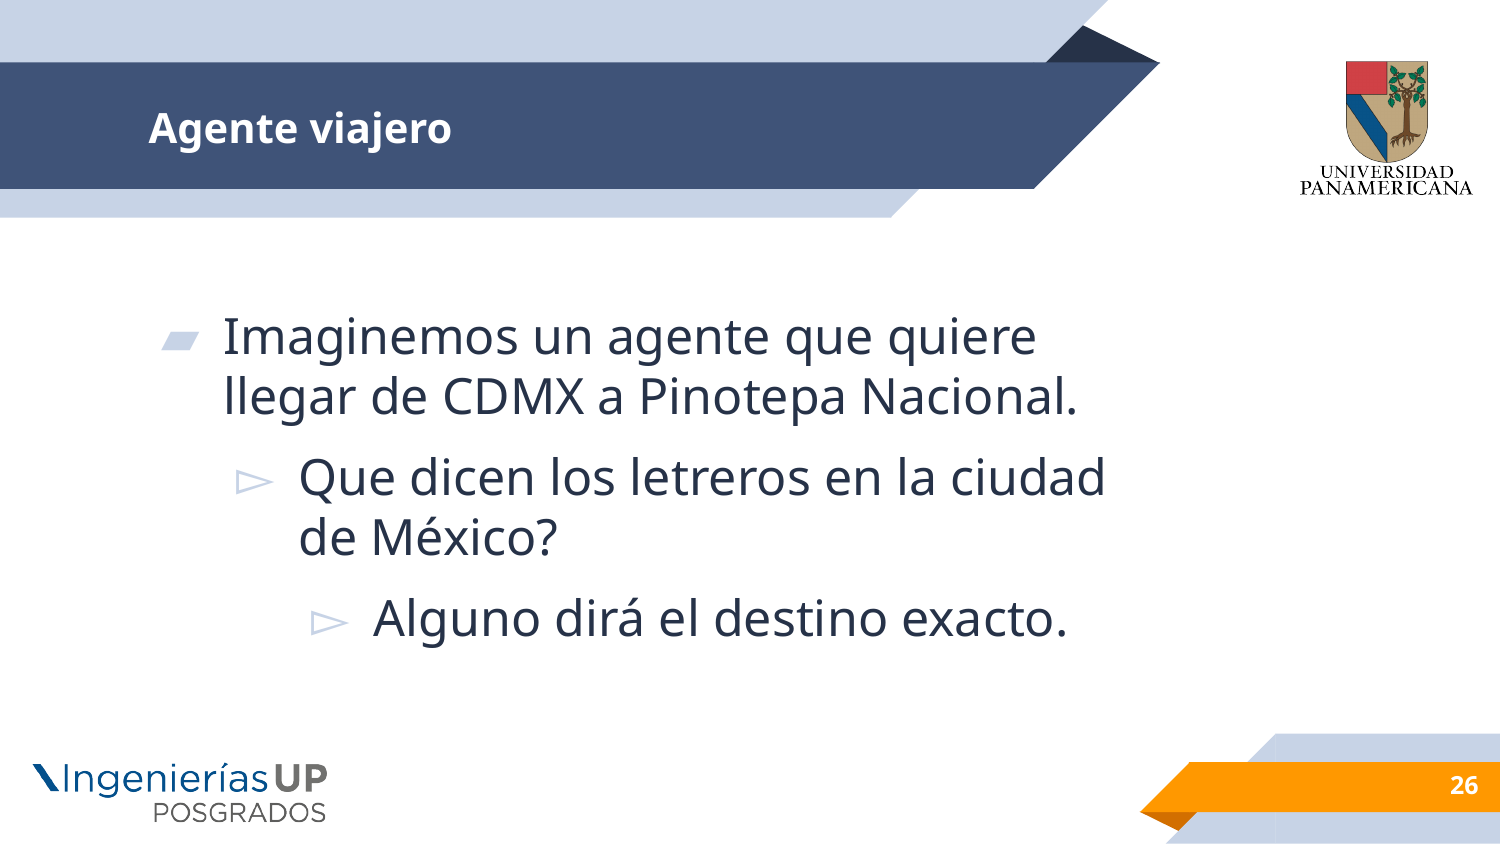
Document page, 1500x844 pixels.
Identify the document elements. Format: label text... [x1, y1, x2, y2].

list Imaginemos un agente que quiere llegar de CDMX a Pinotepa Nacional. Que dicen los letreros en la ciudad de México? Alguno dirá el destino exacto. [133, 217, 1140, 734]
picture [1286, 44, 1490, 210]
title Agente viajero [133, 64, 1035, 190]
slide_number 26 [1249, 760, 1494, 813]
picture [15, 737, 344, 844]
